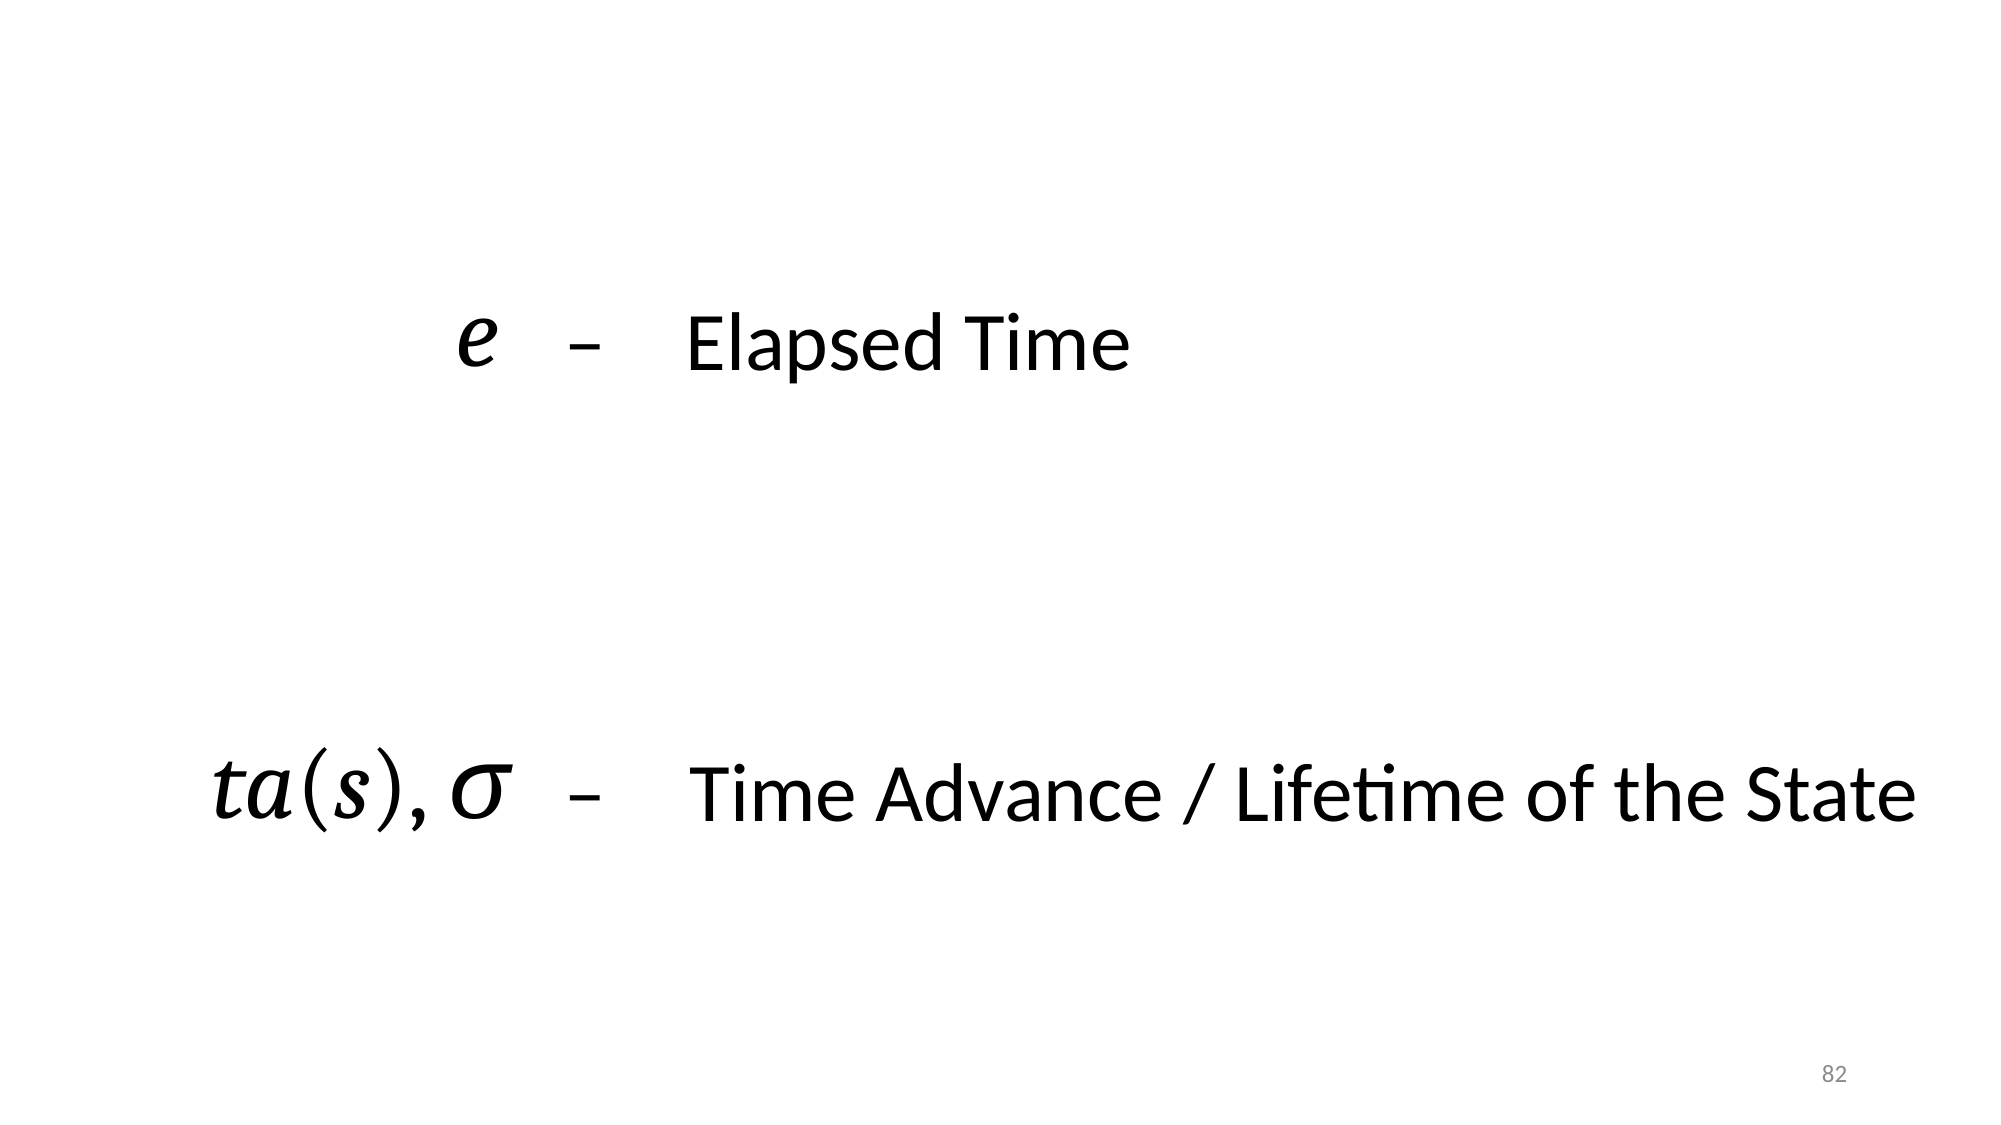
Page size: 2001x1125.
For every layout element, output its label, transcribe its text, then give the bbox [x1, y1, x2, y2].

text_box ta(s), σ [196, 710, 546, 846]
text_box e [440, 259, 515, 395]
slide_number 82 [1412, 1042, 1863, 1103]
text_box Elapsed Time [670, 280, 1148, 395]
text_box – [549, 730, 621, 846]
text_box Time Advance / Lifetime of the State [674, 730, 1934, 846]
text_box – [549, 279, 621, 395]
